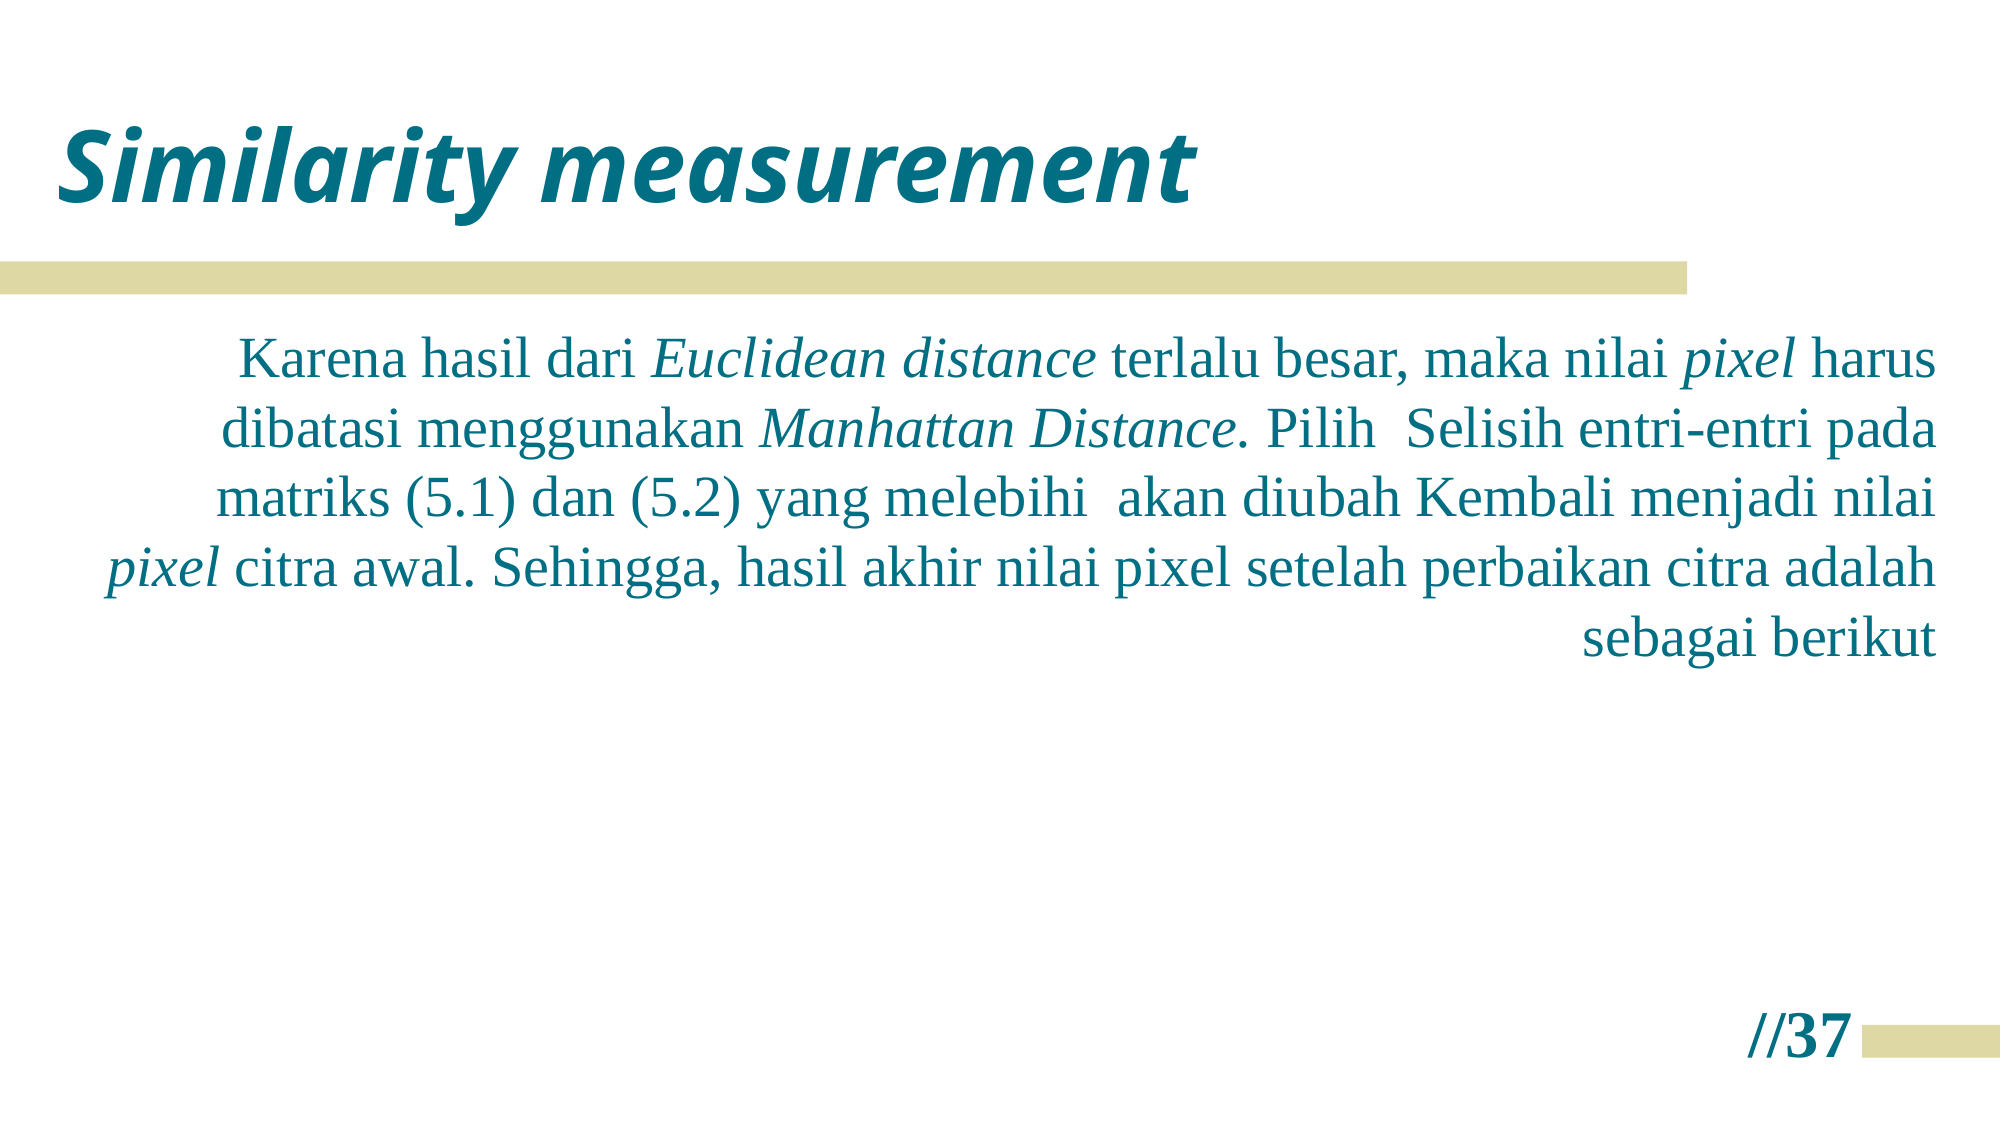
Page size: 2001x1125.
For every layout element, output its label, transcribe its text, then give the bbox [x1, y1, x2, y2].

text_box //37 [1740, 991, 1862, 1069]
text_box Similarity measurement [42, 109, 1953, 247]
